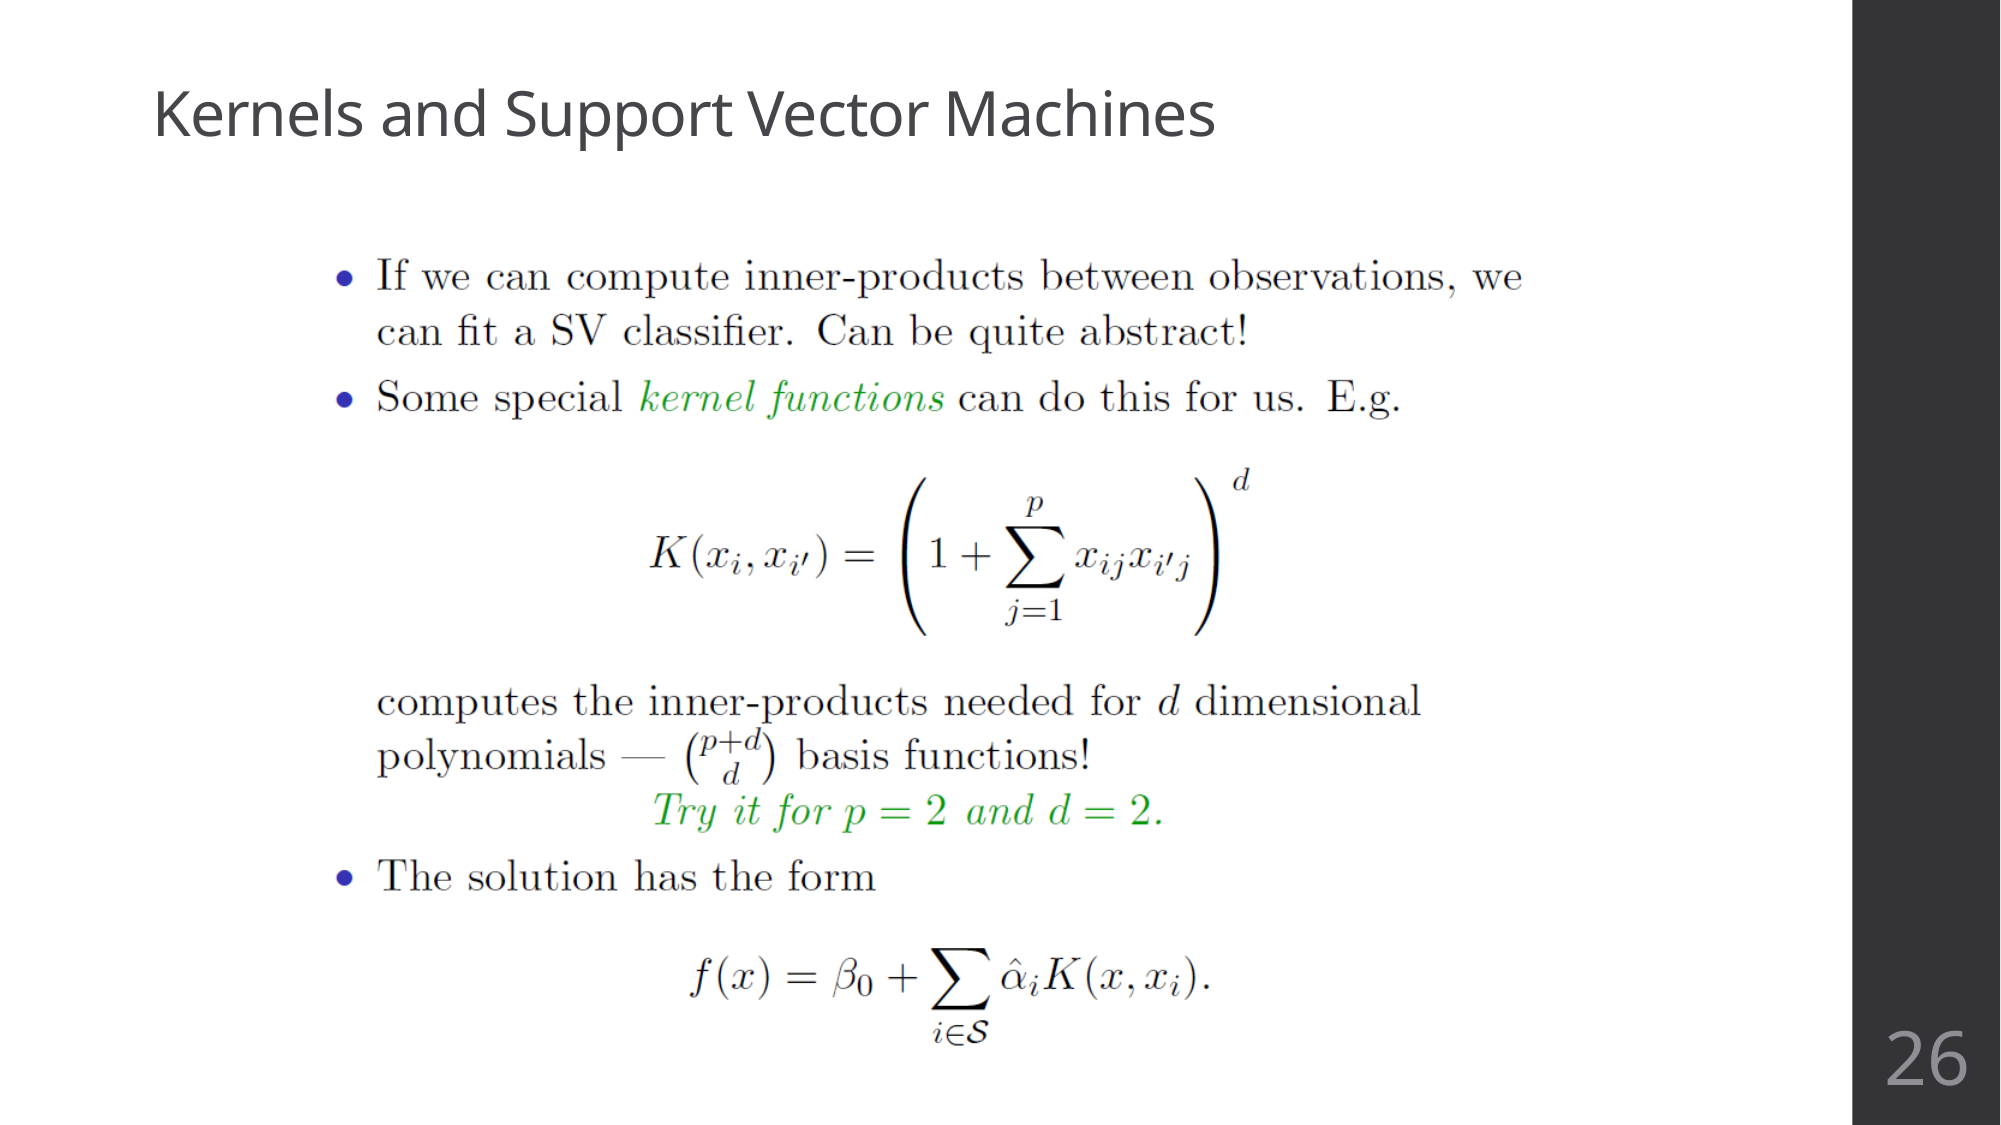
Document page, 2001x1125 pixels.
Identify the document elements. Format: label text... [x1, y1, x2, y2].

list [290, 230, 1545, 1066]
slide_number 26 [1852, 1012, 2000, 1110]
title Kernels and Support Vector Machines [137, 59, 1863, 158]
